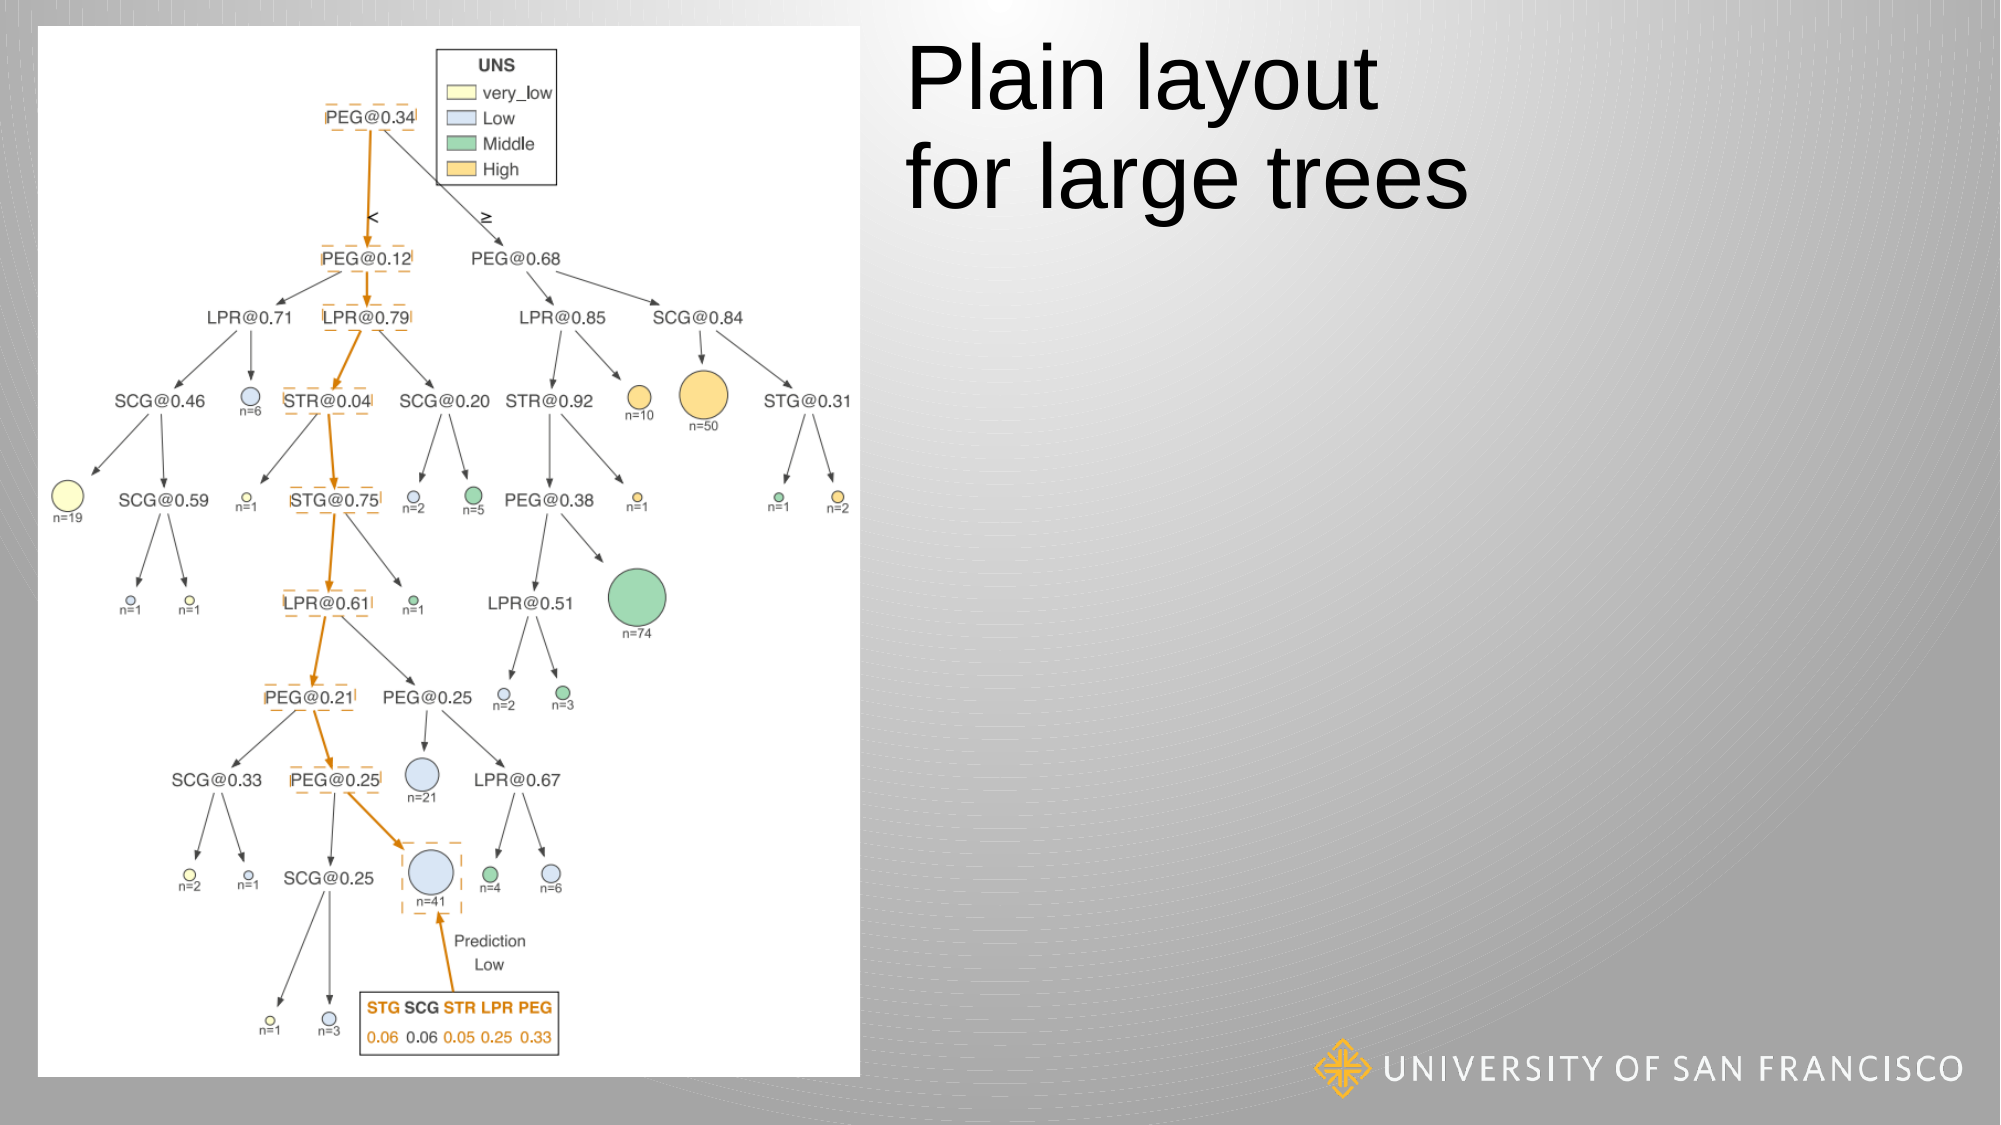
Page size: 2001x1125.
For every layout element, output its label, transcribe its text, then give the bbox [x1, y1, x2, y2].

picture [37, 26, 861, 1077]
title Plain layout for large trees [890, 0, 1502, 293]
